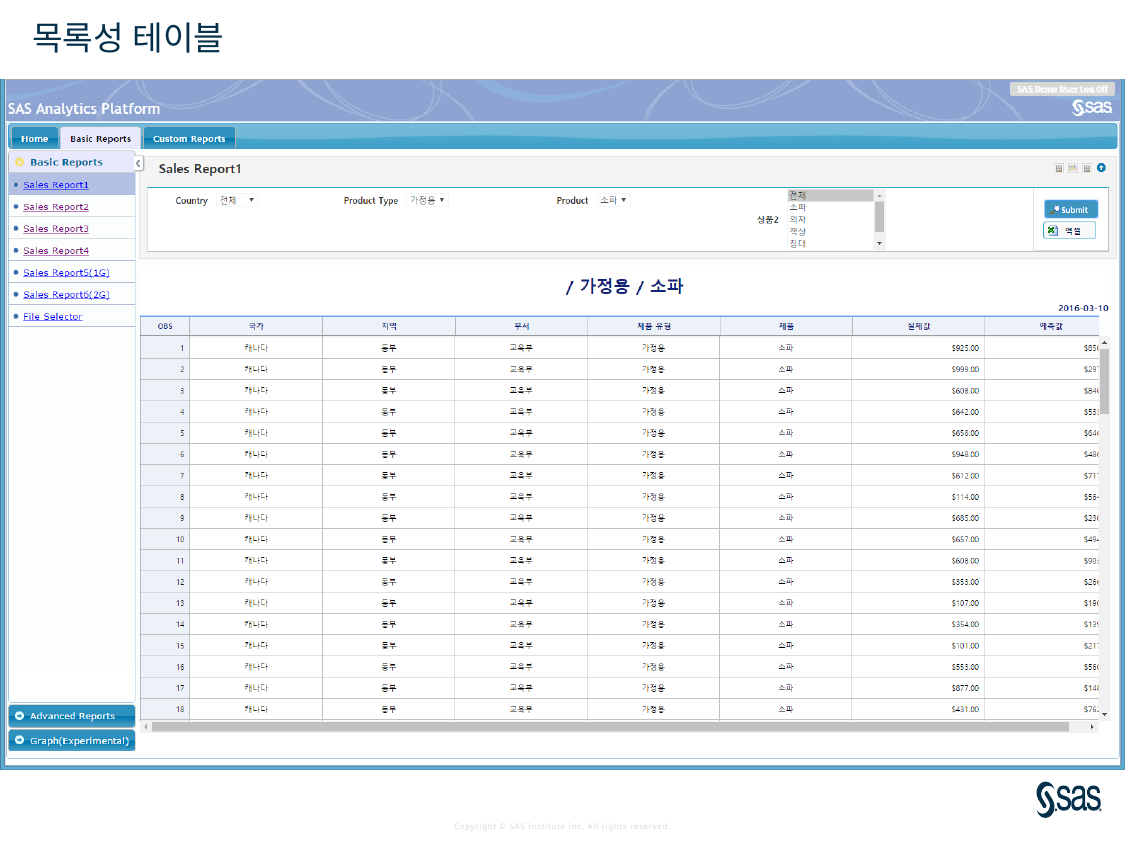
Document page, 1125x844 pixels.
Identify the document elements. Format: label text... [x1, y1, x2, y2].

picture [0, 79, 1125, 771]
text_box 목록성 테이블 [17, 0, 1048, 75]
